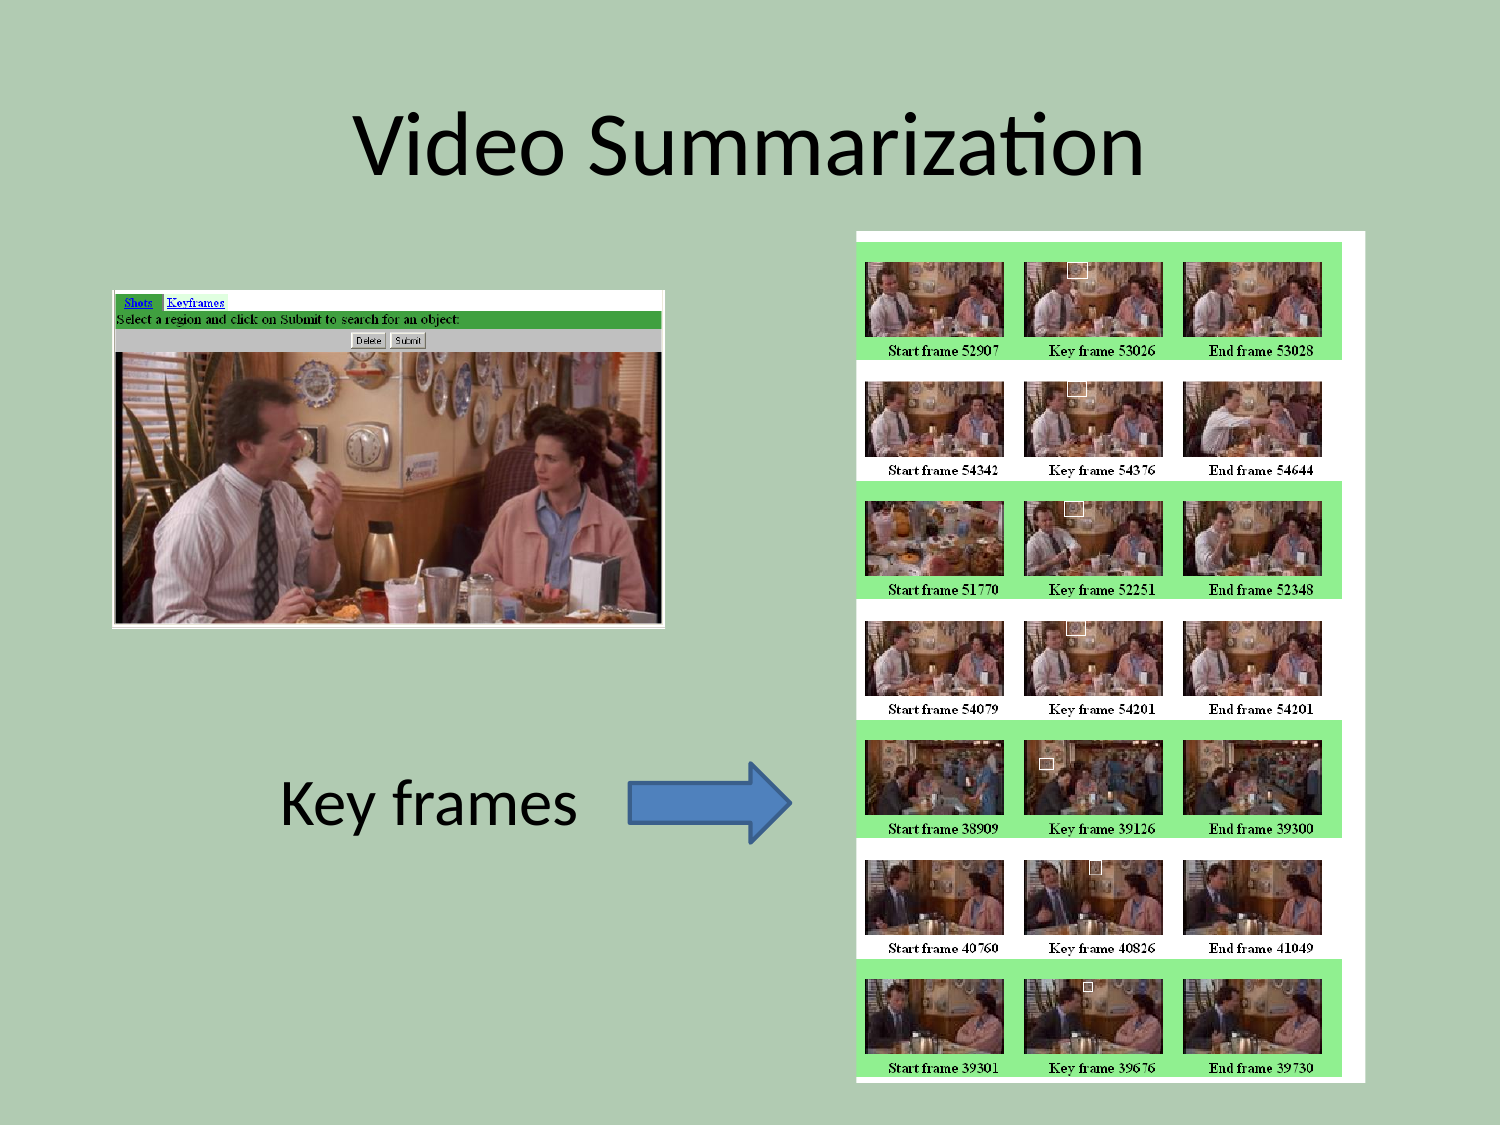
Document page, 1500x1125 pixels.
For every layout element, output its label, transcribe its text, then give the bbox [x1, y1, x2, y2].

text_box [627, 761, 793, 845]
picture [111, 290, 666, 629]
list Key frames [265, 751, 651, 882]
title Video Summarization [75, 45, 1425, 233]
picture [856, 231, 1366, 1083]
